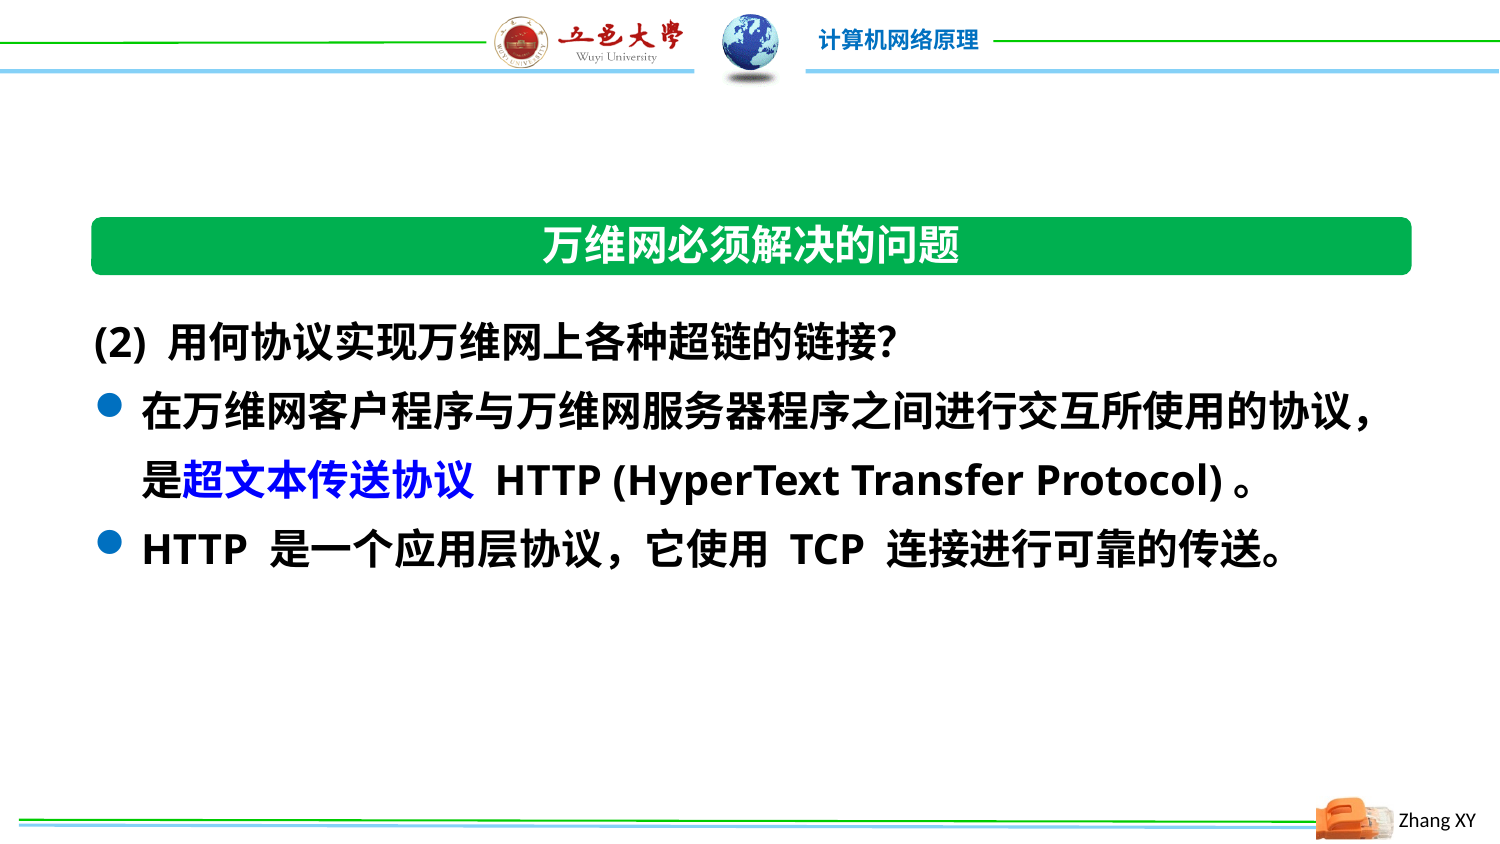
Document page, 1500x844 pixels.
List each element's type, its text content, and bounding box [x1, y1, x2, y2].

text_box (2) 用何协议实现万维网上各种超链的链接？ 在万维网客户程序与万维网服务器程序之间进行交互所使用的协议，是超文本传送协议 HTTP (HyperText Transfer Protocol)。 HTTP 是一个应用层协议，它使用 TCP 连接进行可靠的传送。 [79, 290, 1439, 580]
text_box [91, 217, 527, 276]
picture [494, 15, 697, 69]
text_box [976, 217, 1412, 276]
picture [720, 12, 780, 88]
text_box 万维网必须解决的问题 [527, 211, 976, 277]
picture [1316, 796, 1394, 840]
